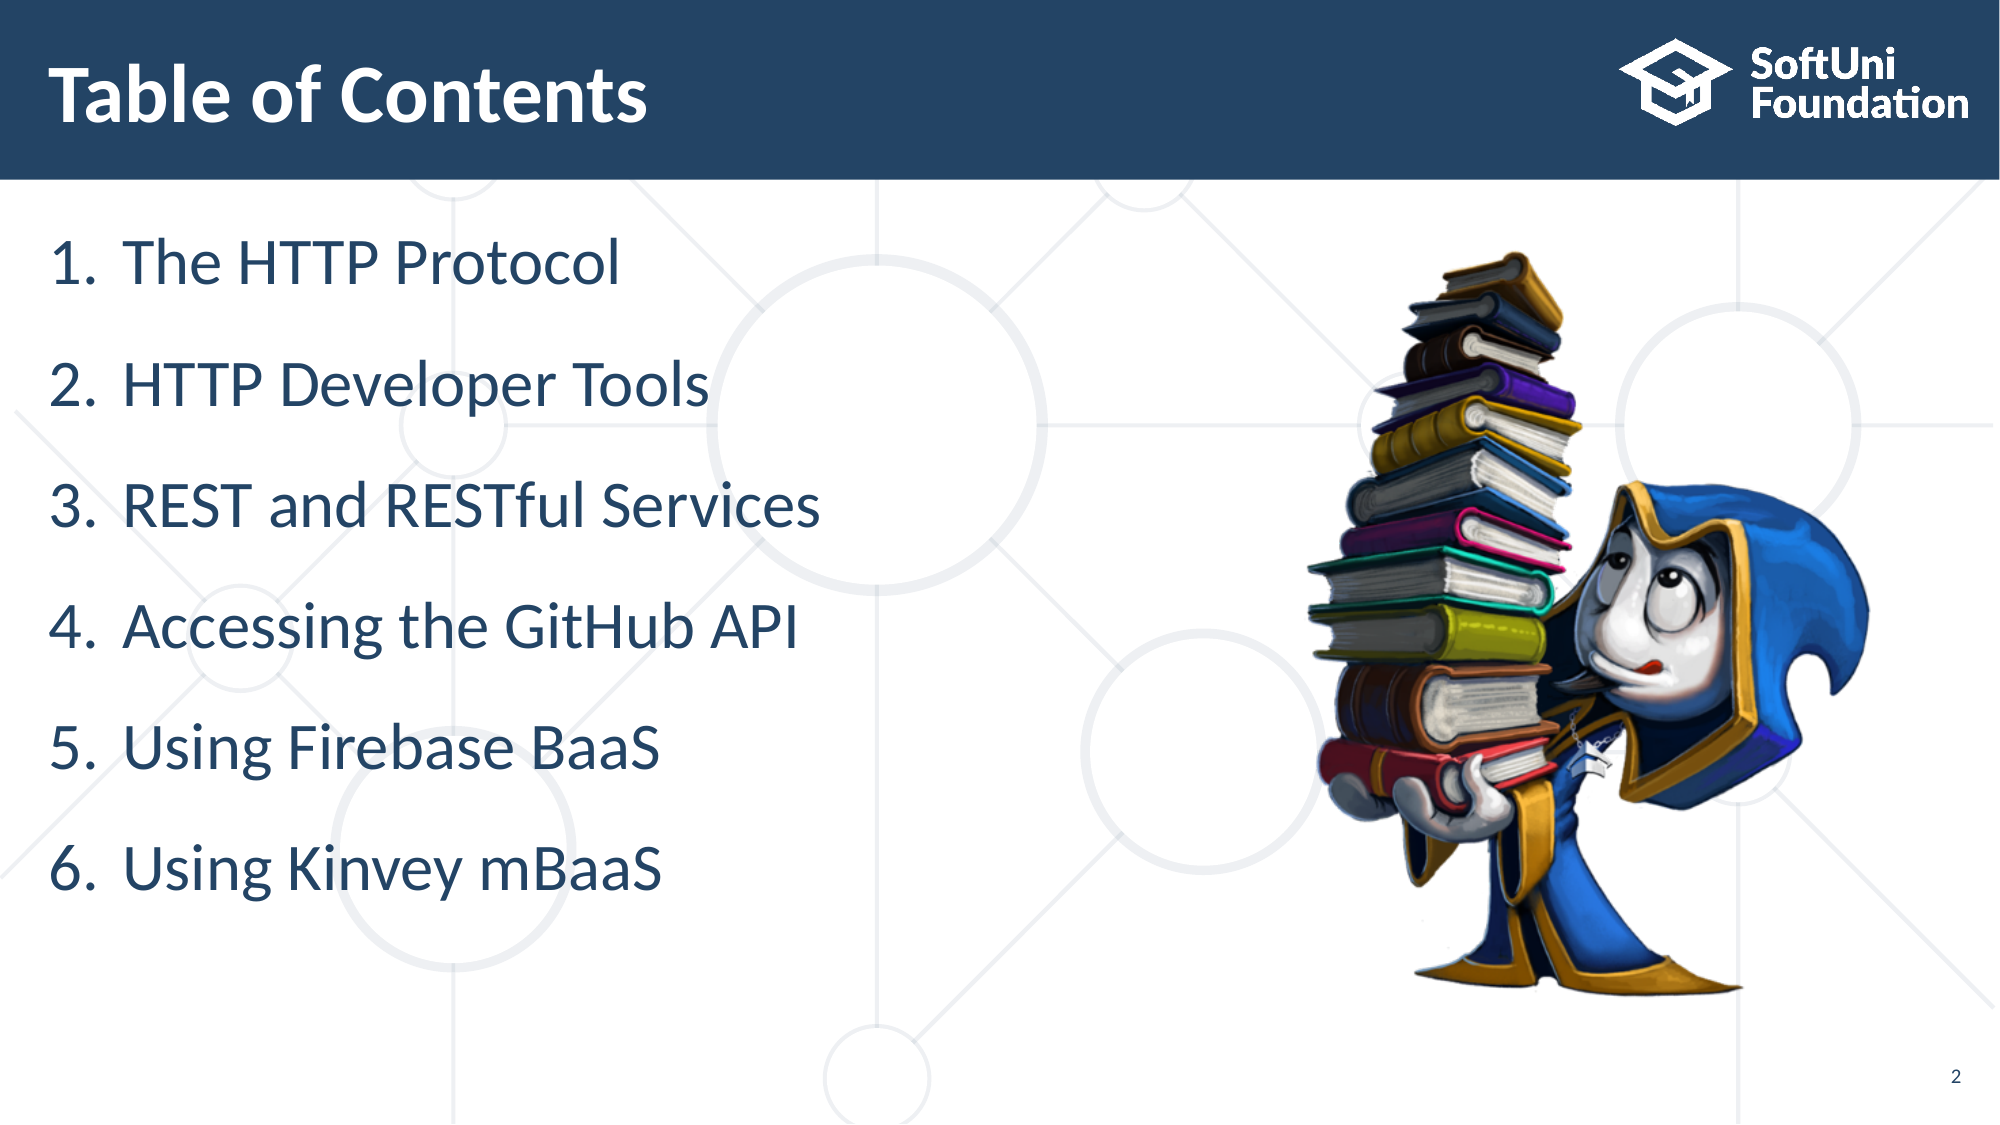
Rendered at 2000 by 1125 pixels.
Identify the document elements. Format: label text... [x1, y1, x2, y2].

title Table of Contents [31, 16, 1591, 162]
slide_number 2 [1896, 1049, 1968, 1101]
picture [1618, 38, 1968, 126]
list The HTTP Protocol HTTP Developer Tools REST and RESTful Services Accessing the GitHub API Using Firebase BaaS Using Kinvey mBaaS [31, 196, 1970, 1050]
picture [1299, 243, 1887, 1001]
